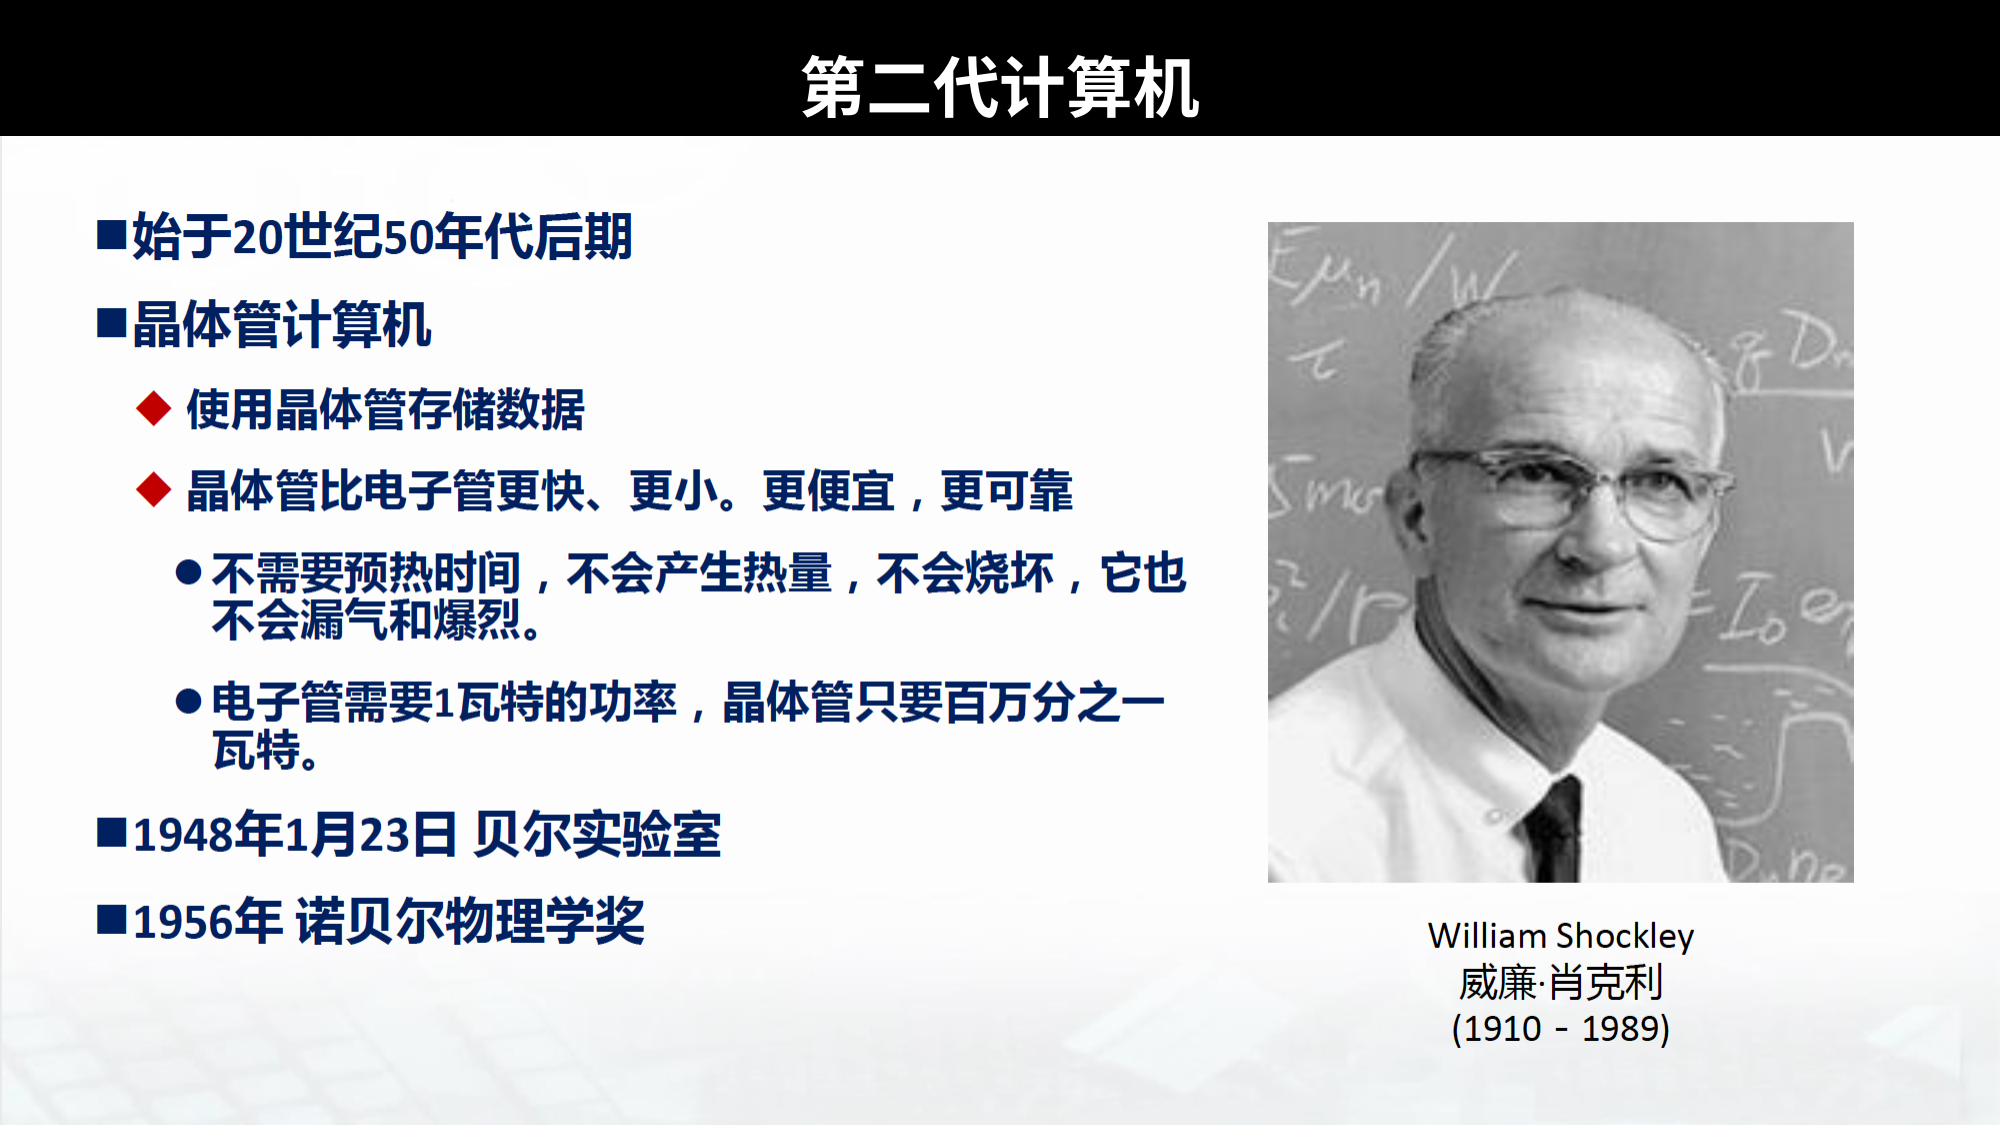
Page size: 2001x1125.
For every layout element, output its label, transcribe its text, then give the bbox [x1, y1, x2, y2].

text_box 第二代计算机 [454, 38, 1546, 134]
picture [0, 136, 2000, 1125]
